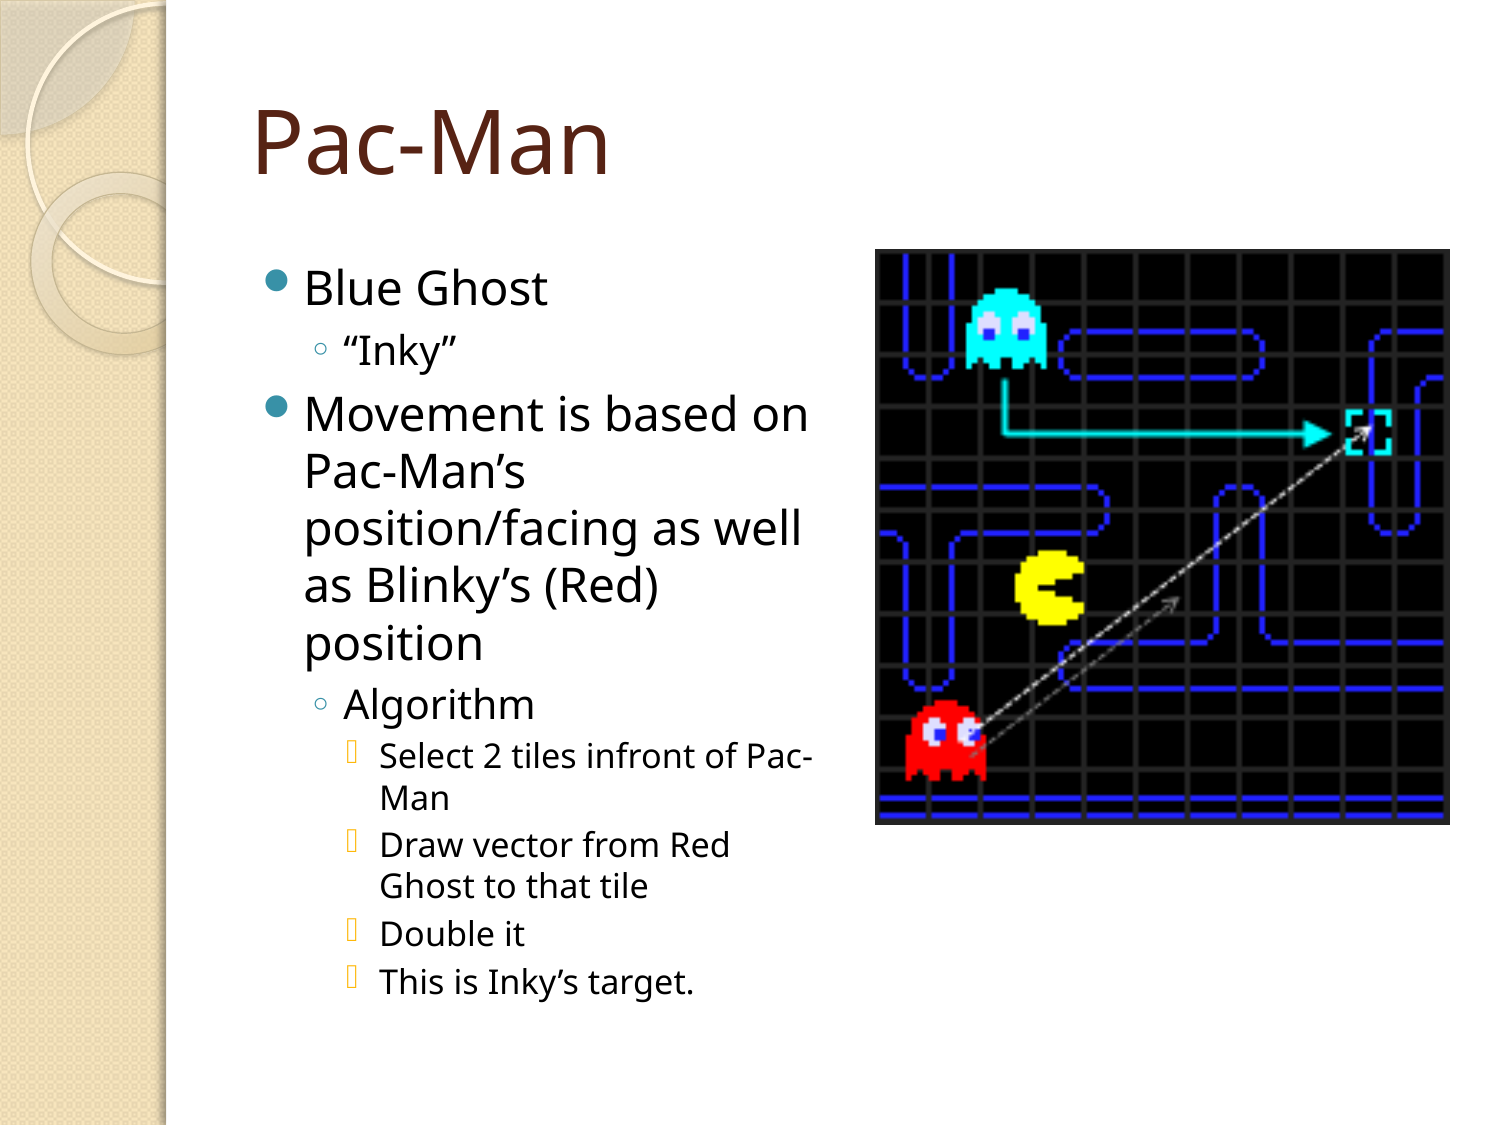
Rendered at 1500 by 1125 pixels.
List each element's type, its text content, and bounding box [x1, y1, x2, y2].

picture [874, 249, 1451, 826]
title Pac-Man [235, 45, 1466, 233]
list Blue Ghost “Inky” Movement is based on Pac-Man’s position/facing as well as Blinky’s (Red) position Algorithm Select 2 tiles infront of Pac-Man Draw vector from Red Ghost to that tile Double it This is Inky’s target. [235, 249, 836, 1015]
